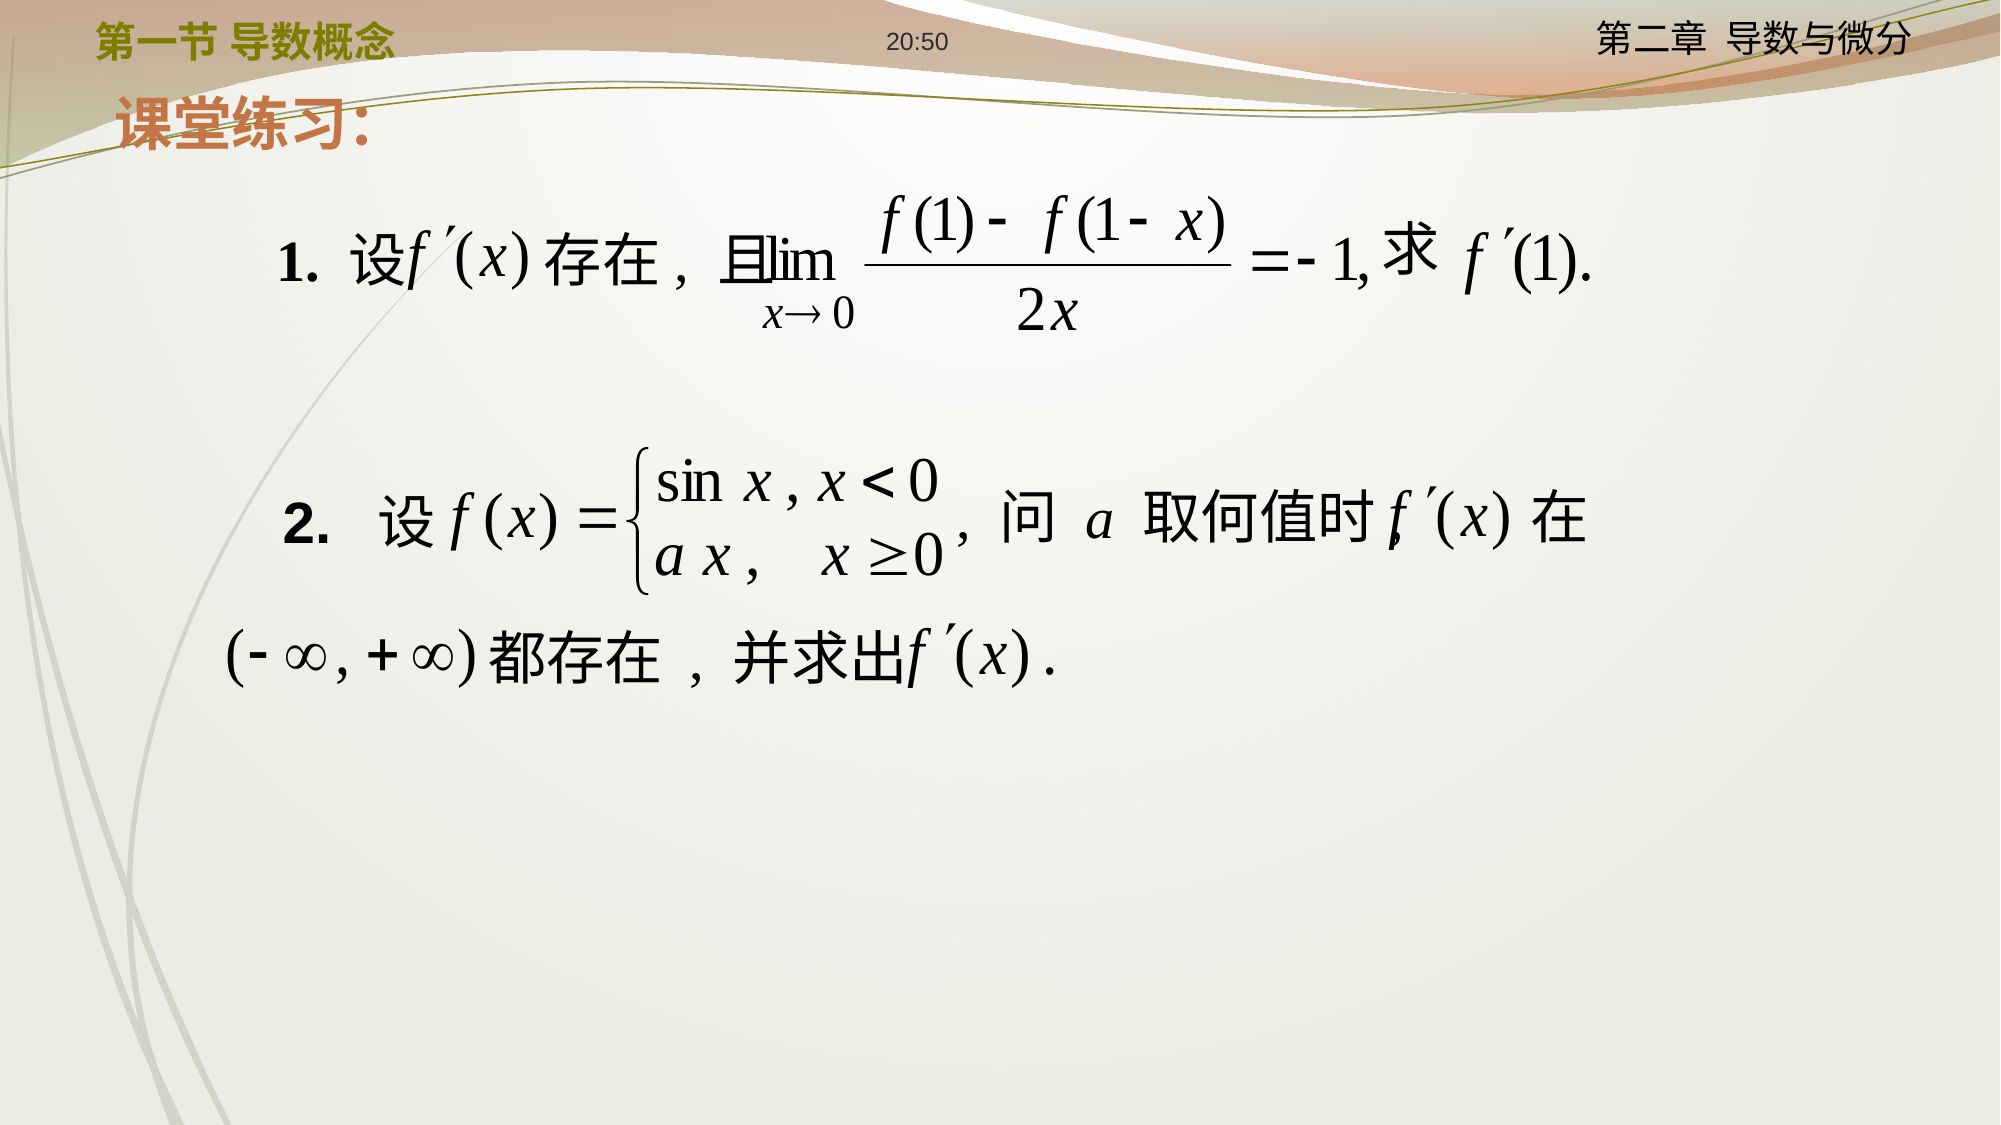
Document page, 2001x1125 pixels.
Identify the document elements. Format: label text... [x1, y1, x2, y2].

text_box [429, 436, 951, 604]
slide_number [885, 0, 1015, 56]
text_box 存在, 且 [529, 215, 726, 301]
text_box 第一节 导数概念 [79, 8, 411, 74]
text_box 求 [1386, 204, 1480, 290]
text_box 1. 设 [261, 215, 512, 301]
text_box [1441, 217, 1599, 305]
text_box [885, 614, 1064, 698]
text_box 证明： [1435, 219, 1441, 290]
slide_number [379, 219, 385, 301]
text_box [385, 216, 537, 301]
text_box 课堂练习： [115, 77, 1100, 157]
text_box , 问 a 取何值时, [957, 472, 1405, 558]
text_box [1366, 476, 1519, 561]
text_box 在 [1515, 472, 1630, 558]
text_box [733, 179, 1380, 341]
text_box 都存在 , 并求出 [492, 617, 880, 699]
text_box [216, 614, 488, 698]
text_box 解 [487, 613, 885, 699]
text_box 第二节 函数的求导法则 [1360, 478, 1366, 558]
text_box 解 [1519, 480, 1523, 558]
text_box 第二节 函数的求导法则 [537, 221, 541, 301]
text_box 2. 设 [267, 469, 422, 570]
